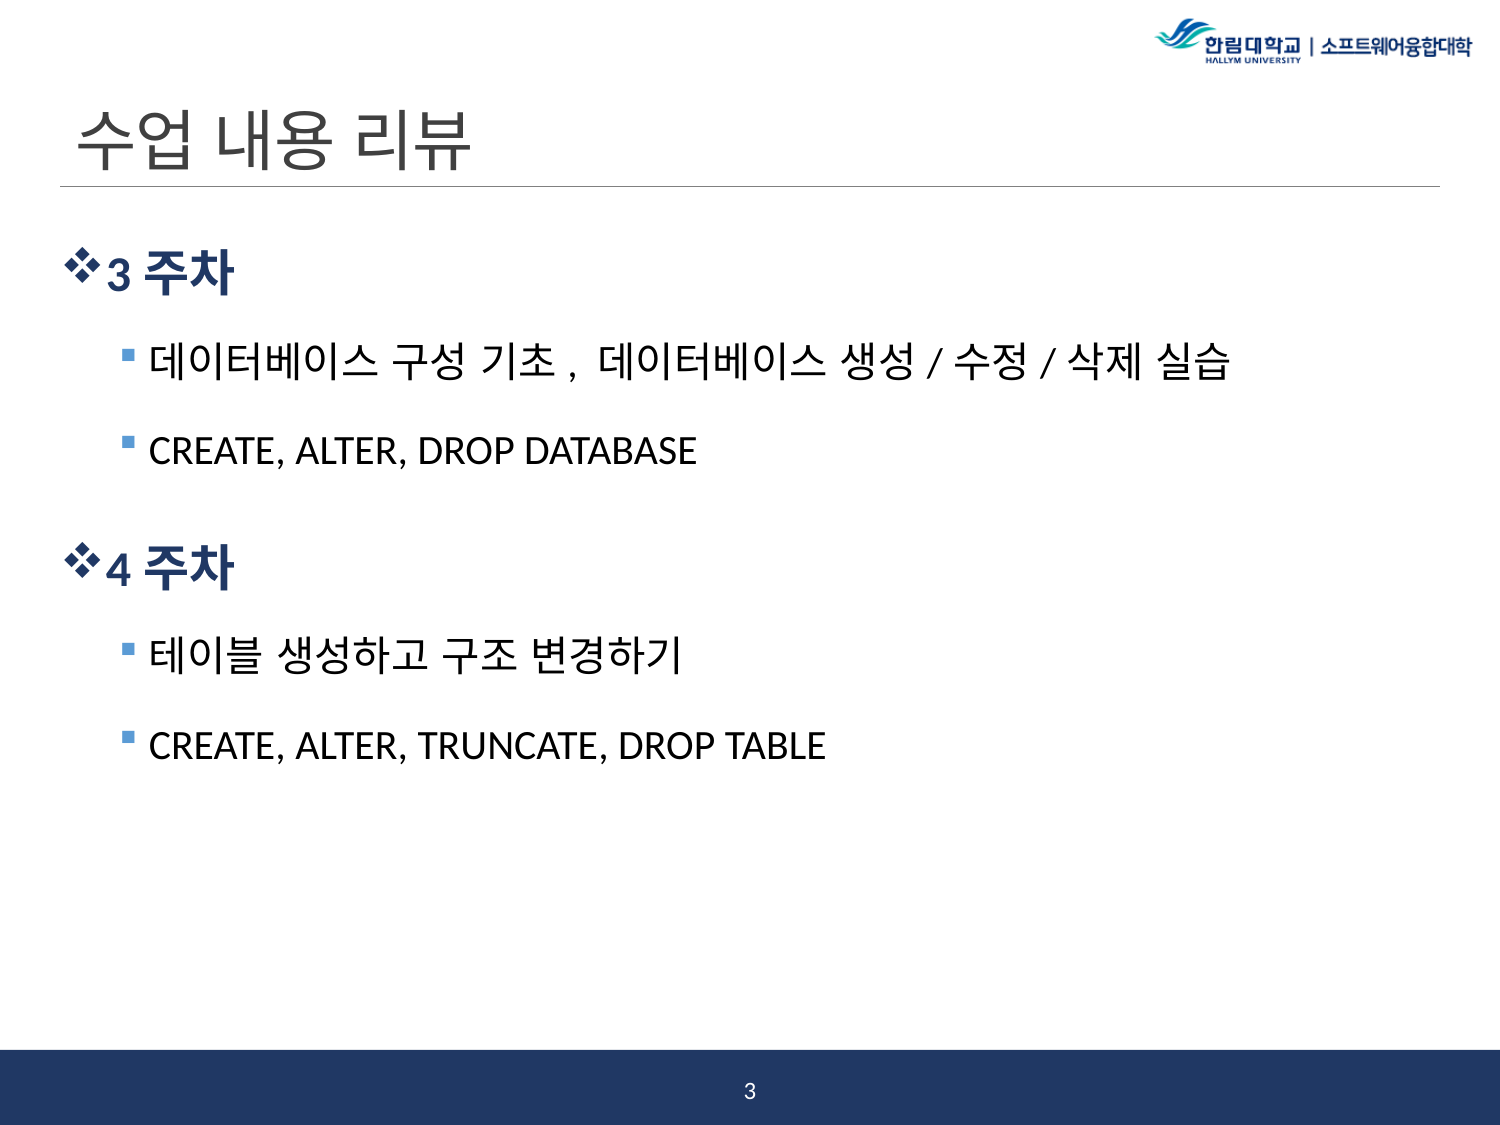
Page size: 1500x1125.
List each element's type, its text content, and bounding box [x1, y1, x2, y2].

title 수업 내용 리뷰 [60, 62, 1440, 187]
slide_number 2 [669, 1059, 831, 1120]
list 3주차 데이터베이스 구성 기초, 데이터베이스 생성/수정/삭제 실습 CREATE, ALTER, DROP DATABASE 4주차 테이블 생성하고 구조 변경하기 CREATE, ALTER, TRUNCATE, DROP TABLE [60, 204, 1440, 982]
picture [1148, 7, 1483, 76]
